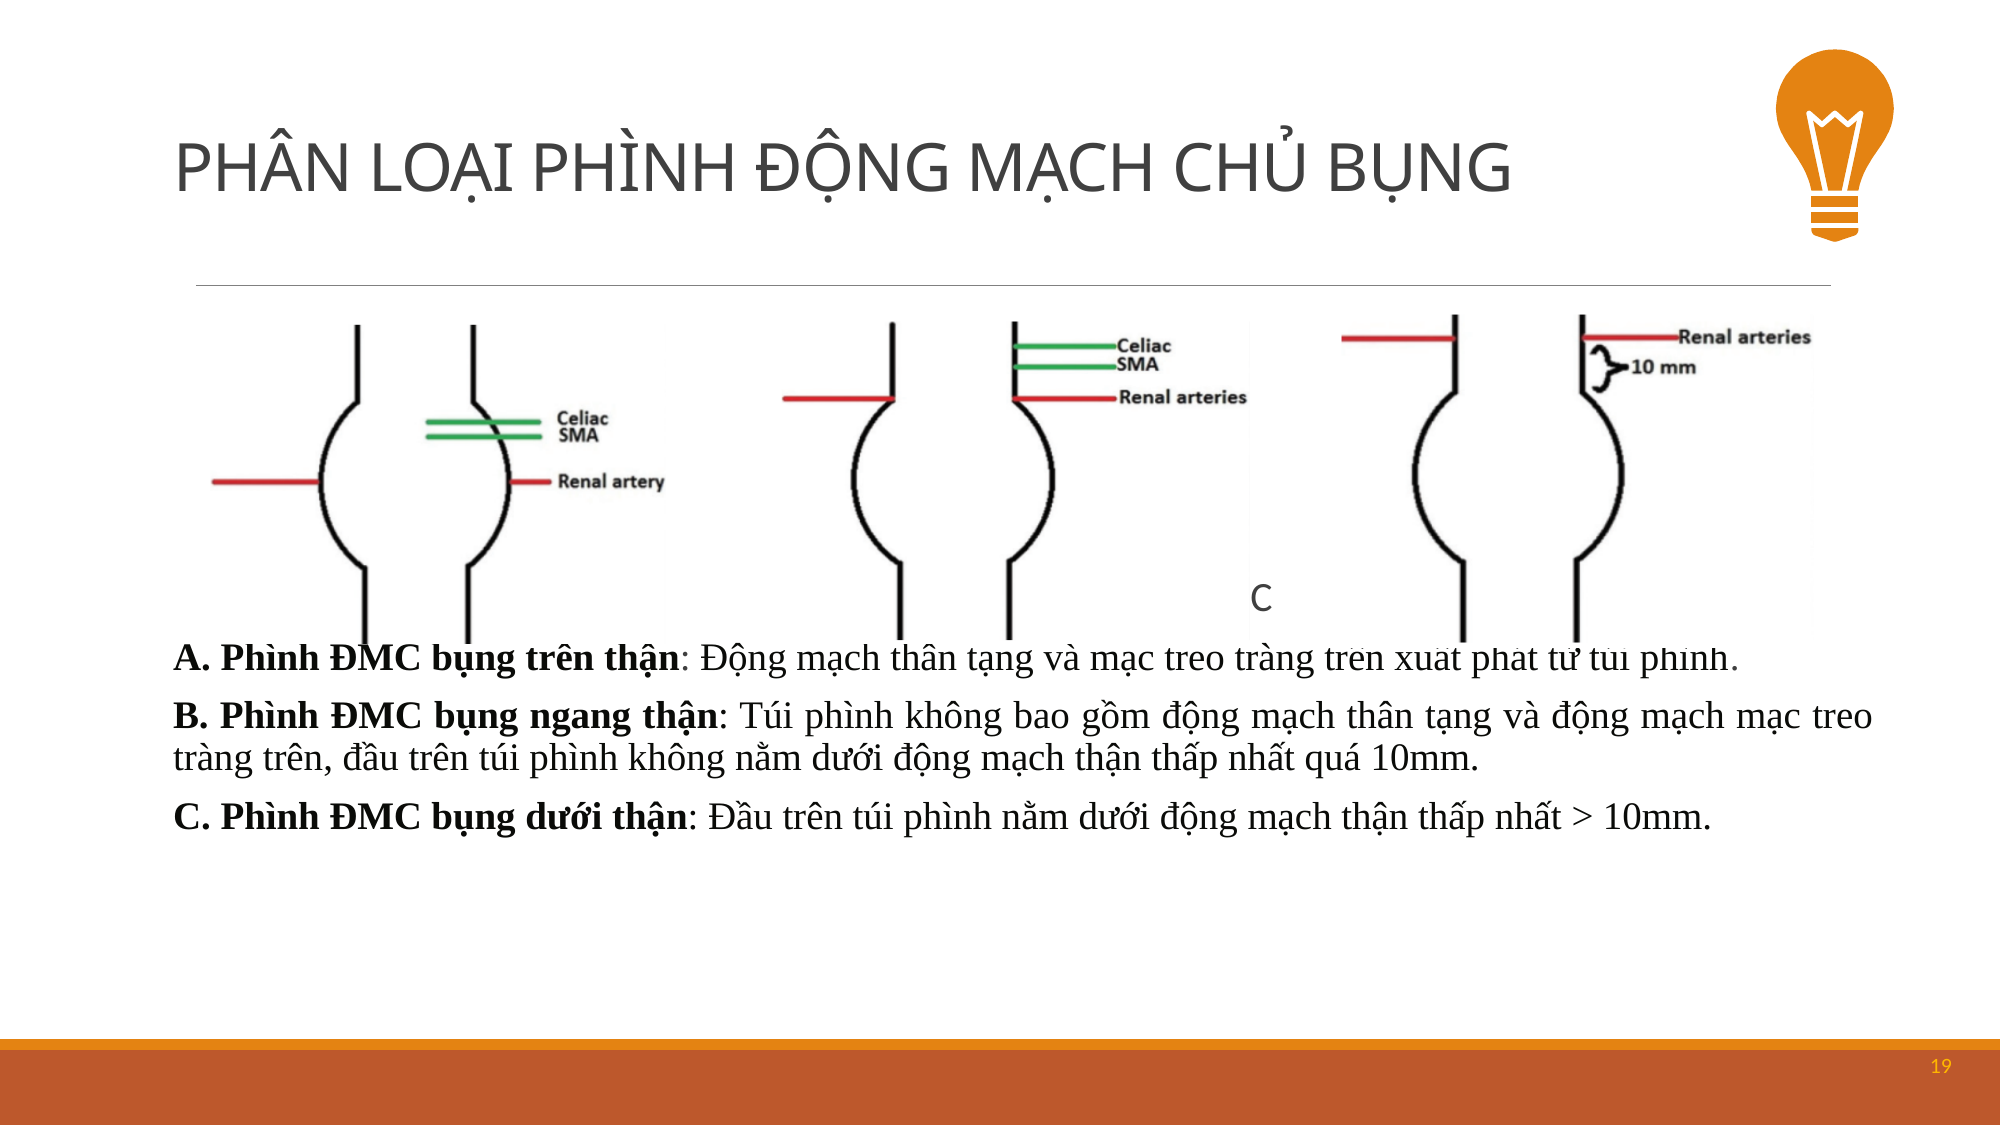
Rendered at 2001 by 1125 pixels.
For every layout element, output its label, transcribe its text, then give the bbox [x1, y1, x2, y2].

picture [1329, 312, 1815, 649]
picture [193, 317, 667, 644]
picture [771, 317, 1251, 644]
title PHÂN LOẠI PHÌNH ĐỘNG MẠCH CHỦ BỤNG [153, 117, 1739, 229]
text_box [1775, 48, 1895, 243]
slide_number 19 [1881, 1003, 2000, 1125]
list A B C A. Phình ĐMC bụng trên thận: Động mạch thân tạng và mạc treo tràng trên xuất phát từ túi phình. B. Phình ĐMC bụng ngang thận: Túi phình không bao gồm động mạch thân tạng và động mạch mạc treo tràng trên, đầu trên túi phình không nằm dưới động mạch thận thấp nhất quá 10mm. C. Phình ĐMC bụng dưới thận: Đầu trên túi phình nằm dưới động mạch thận thấp nhất > 10mm. [153, 241, 1894, 1125]
